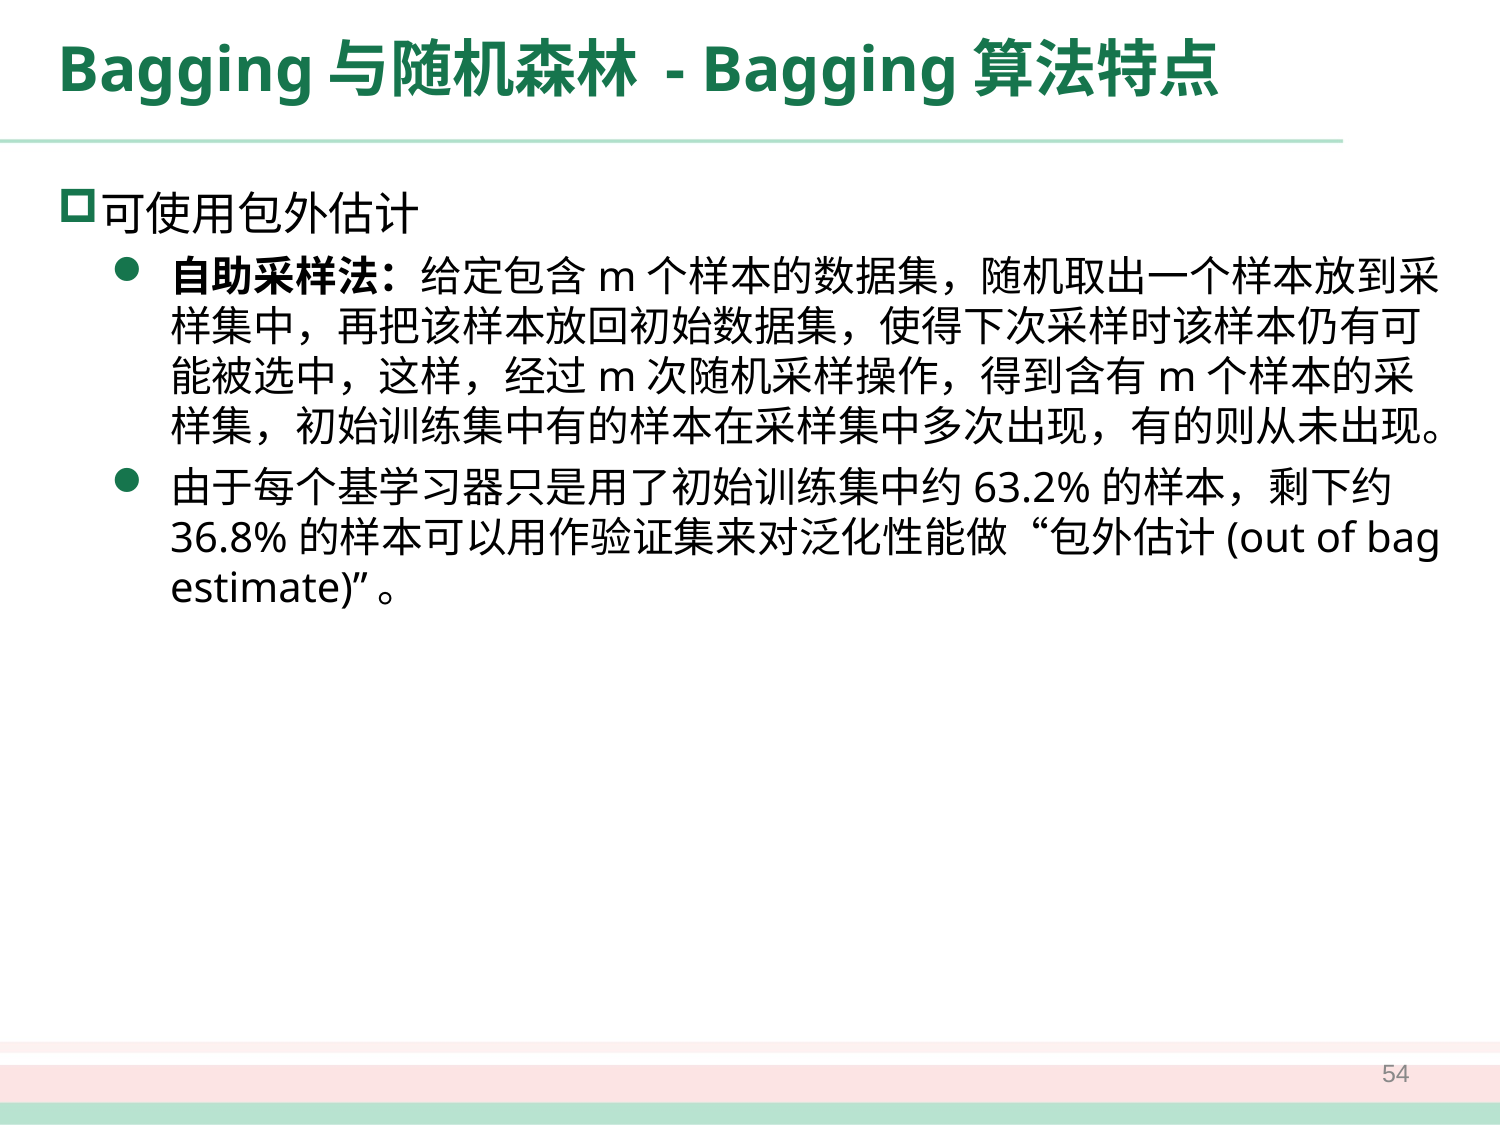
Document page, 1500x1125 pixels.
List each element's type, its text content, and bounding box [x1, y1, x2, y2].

title Bagging与随机森林 - Bagging算法特点 [42, 7, 1337, 135]
slide_number 54 [1074, 1042, 1425, 1103]
list 可使用包外估计 自助采样法：给定包含m个样本的数据集，随机取出一个样本放到采样集中，再把该样本放回初始数据集，使得下次采样时该样本仍有可能被选中，这样，经过m次随机采样操作，得到含有m个样本的采样集，初始训练集中有的样本在采样集中多次出现，有的则从未出现。 由于每个基学习器只是用了初始训练集中约63.2%的样本，剩下约36.8%的样本可以用作验证集来对泛化性能做“包外估计(out of bag estimate)”。 [42, 176, 1457, 742]
picture [0, 0, 1500, 1125]
